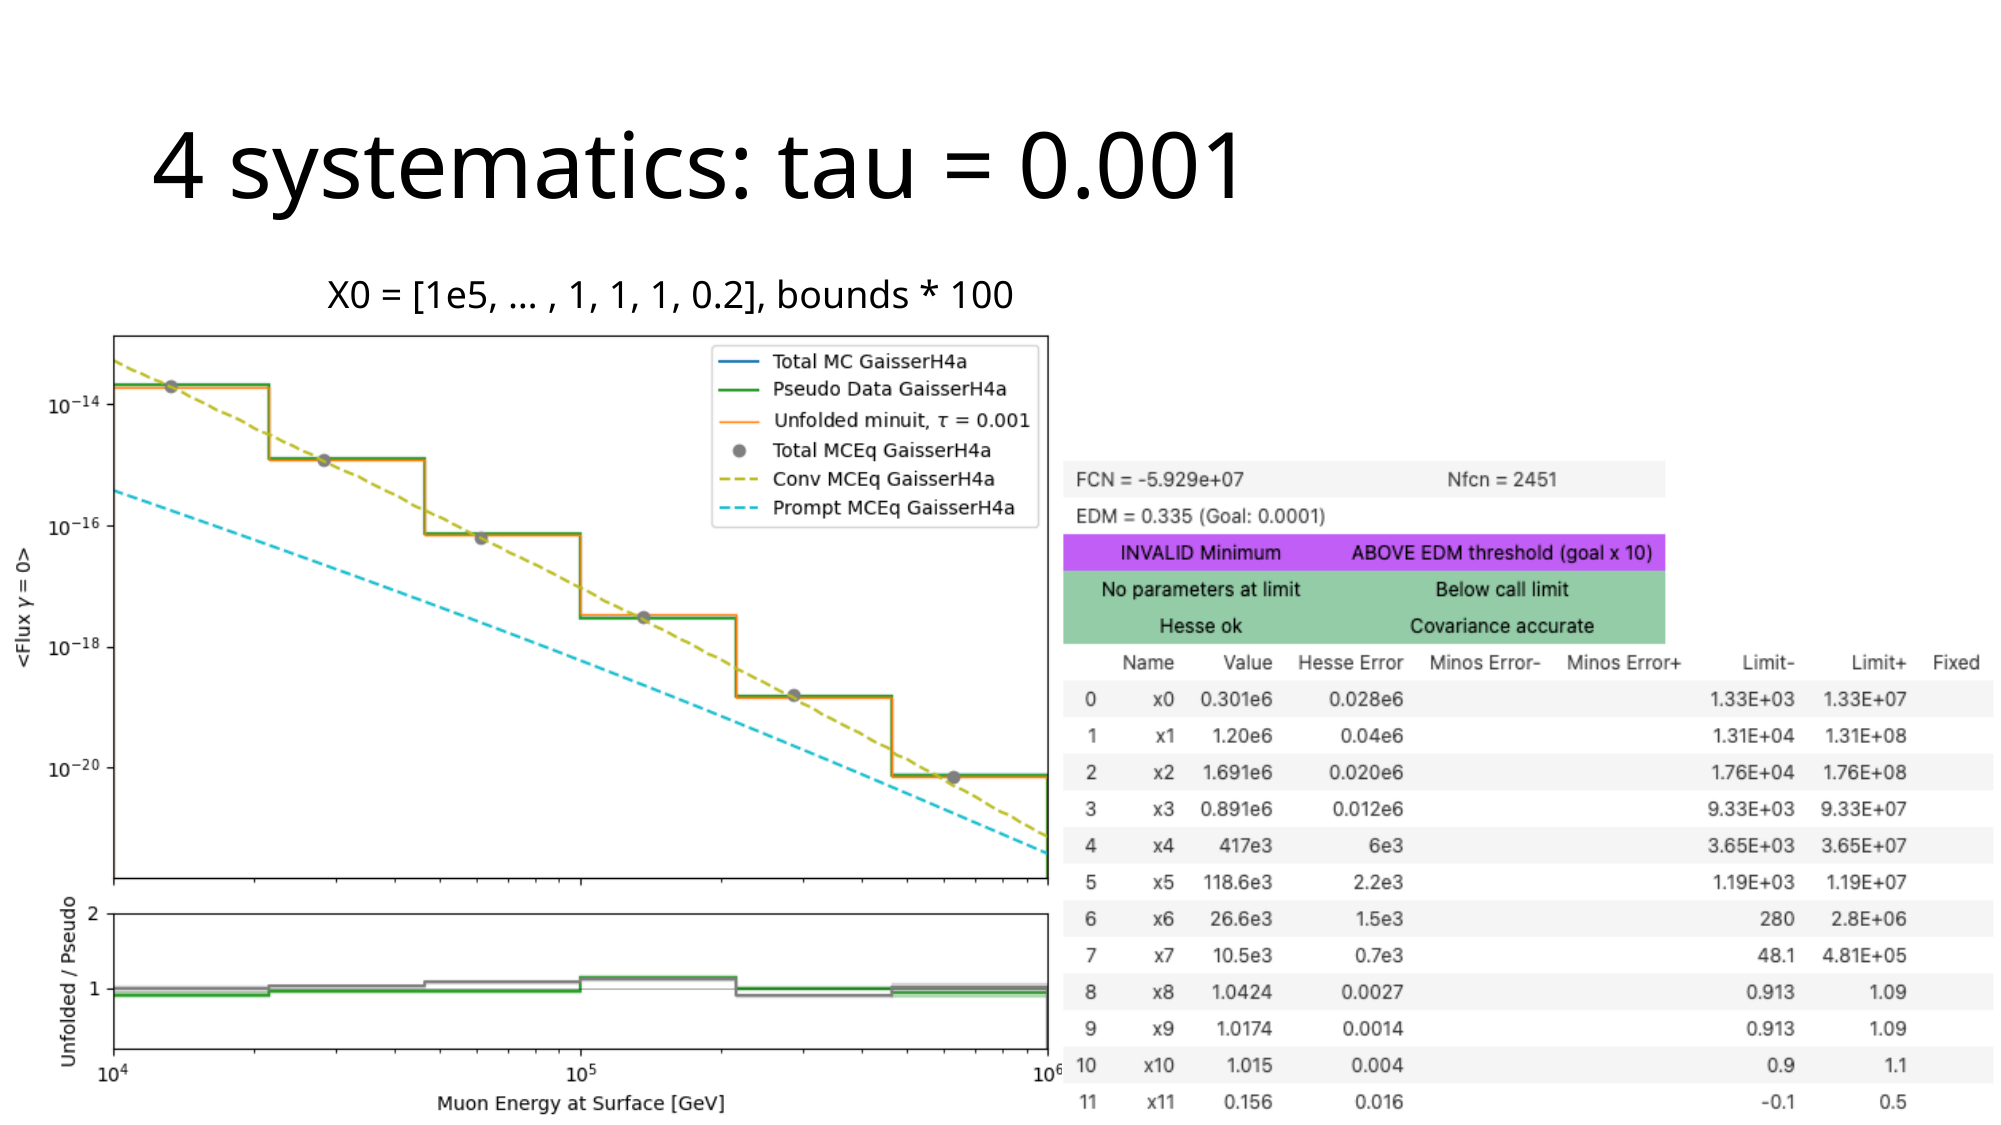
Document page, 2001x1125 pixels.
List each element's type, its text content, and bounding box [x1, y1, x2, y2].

title 4 systematics: tau = 0.001 [137, 59, 1863, 278]
picture [0, 322, 2000, 1125]
text_box X0 = [1e5, … , 1, 1, 1, 0.2], bounds * 100 [312, 263, 1030, 322]
